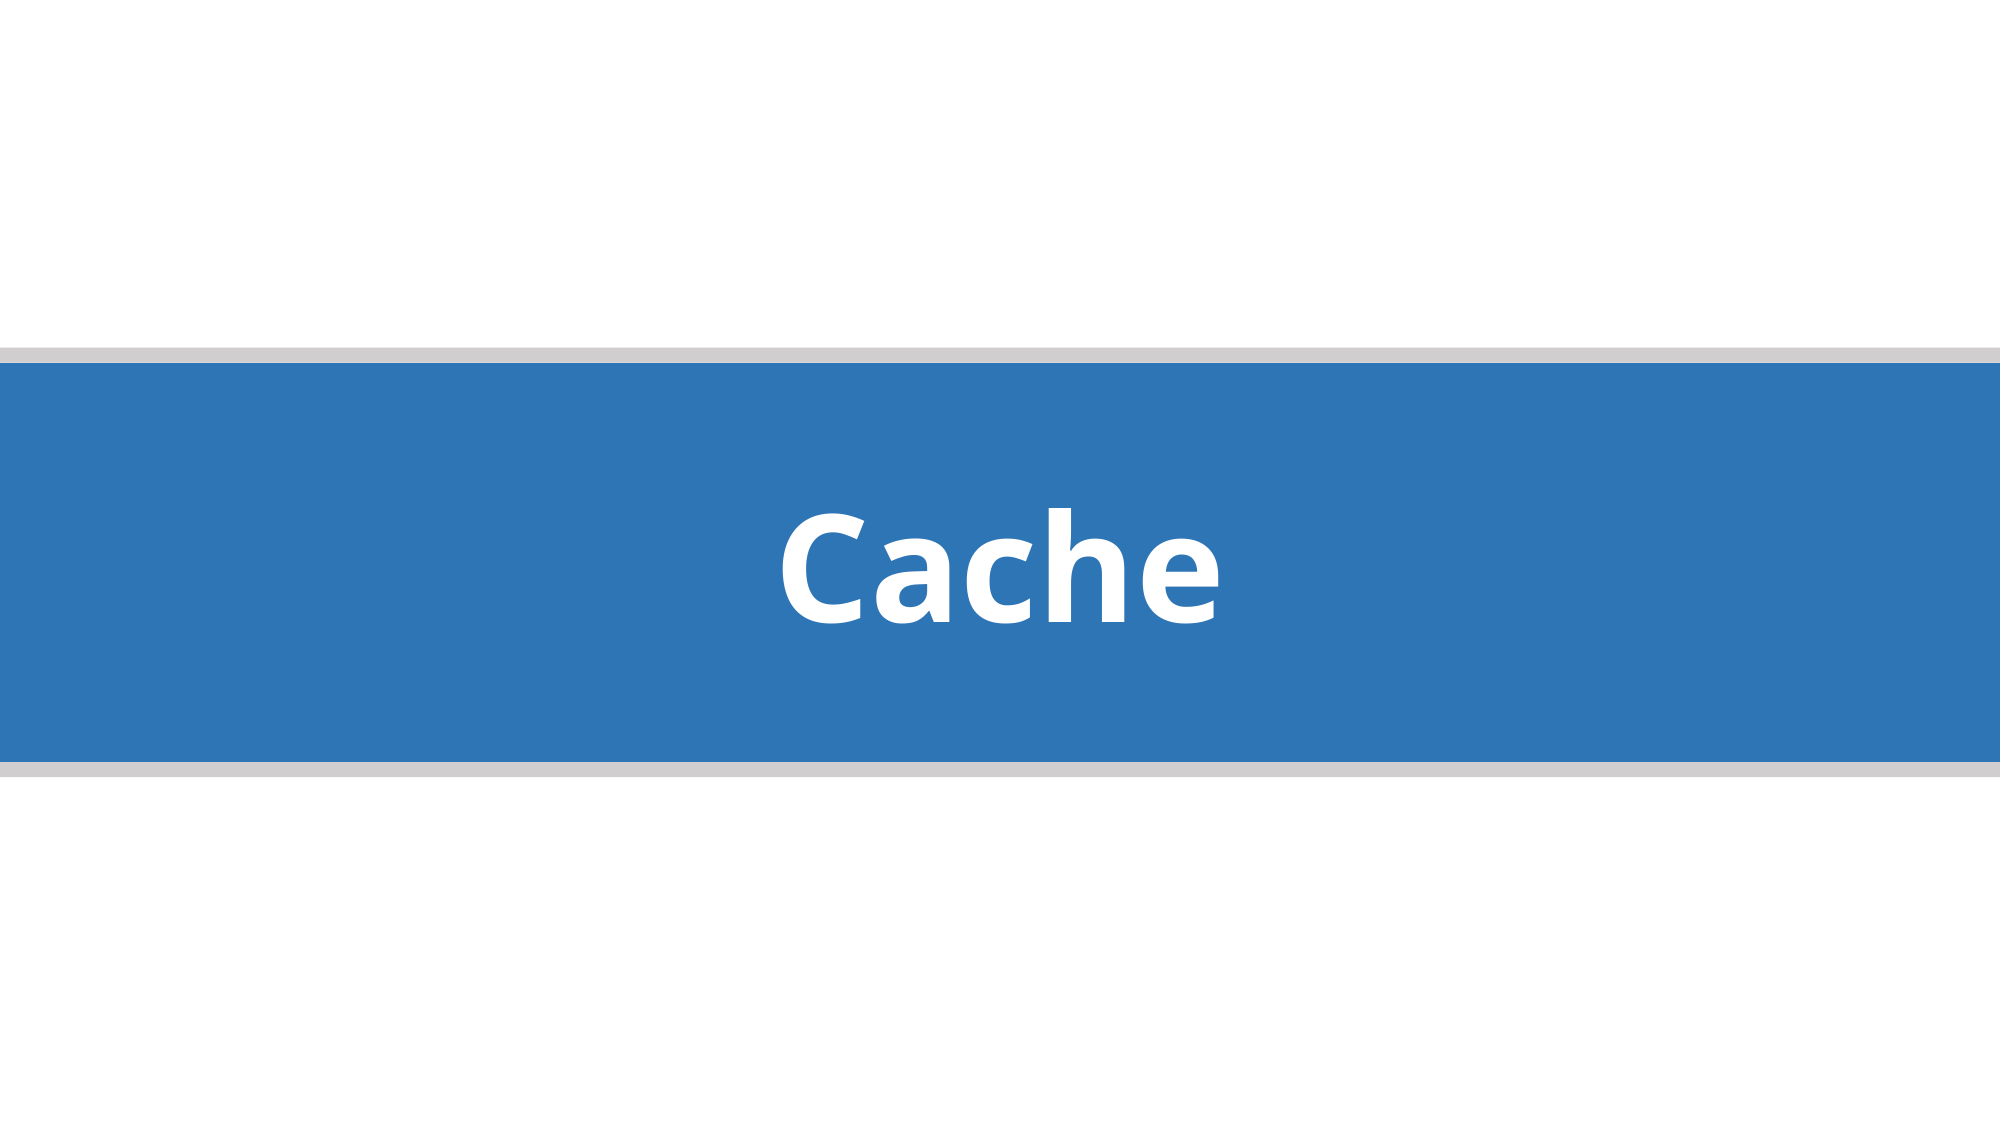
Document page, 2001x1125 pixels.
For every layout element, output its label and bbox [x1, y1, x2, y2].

text_box [0, 347, 2000, 778]
